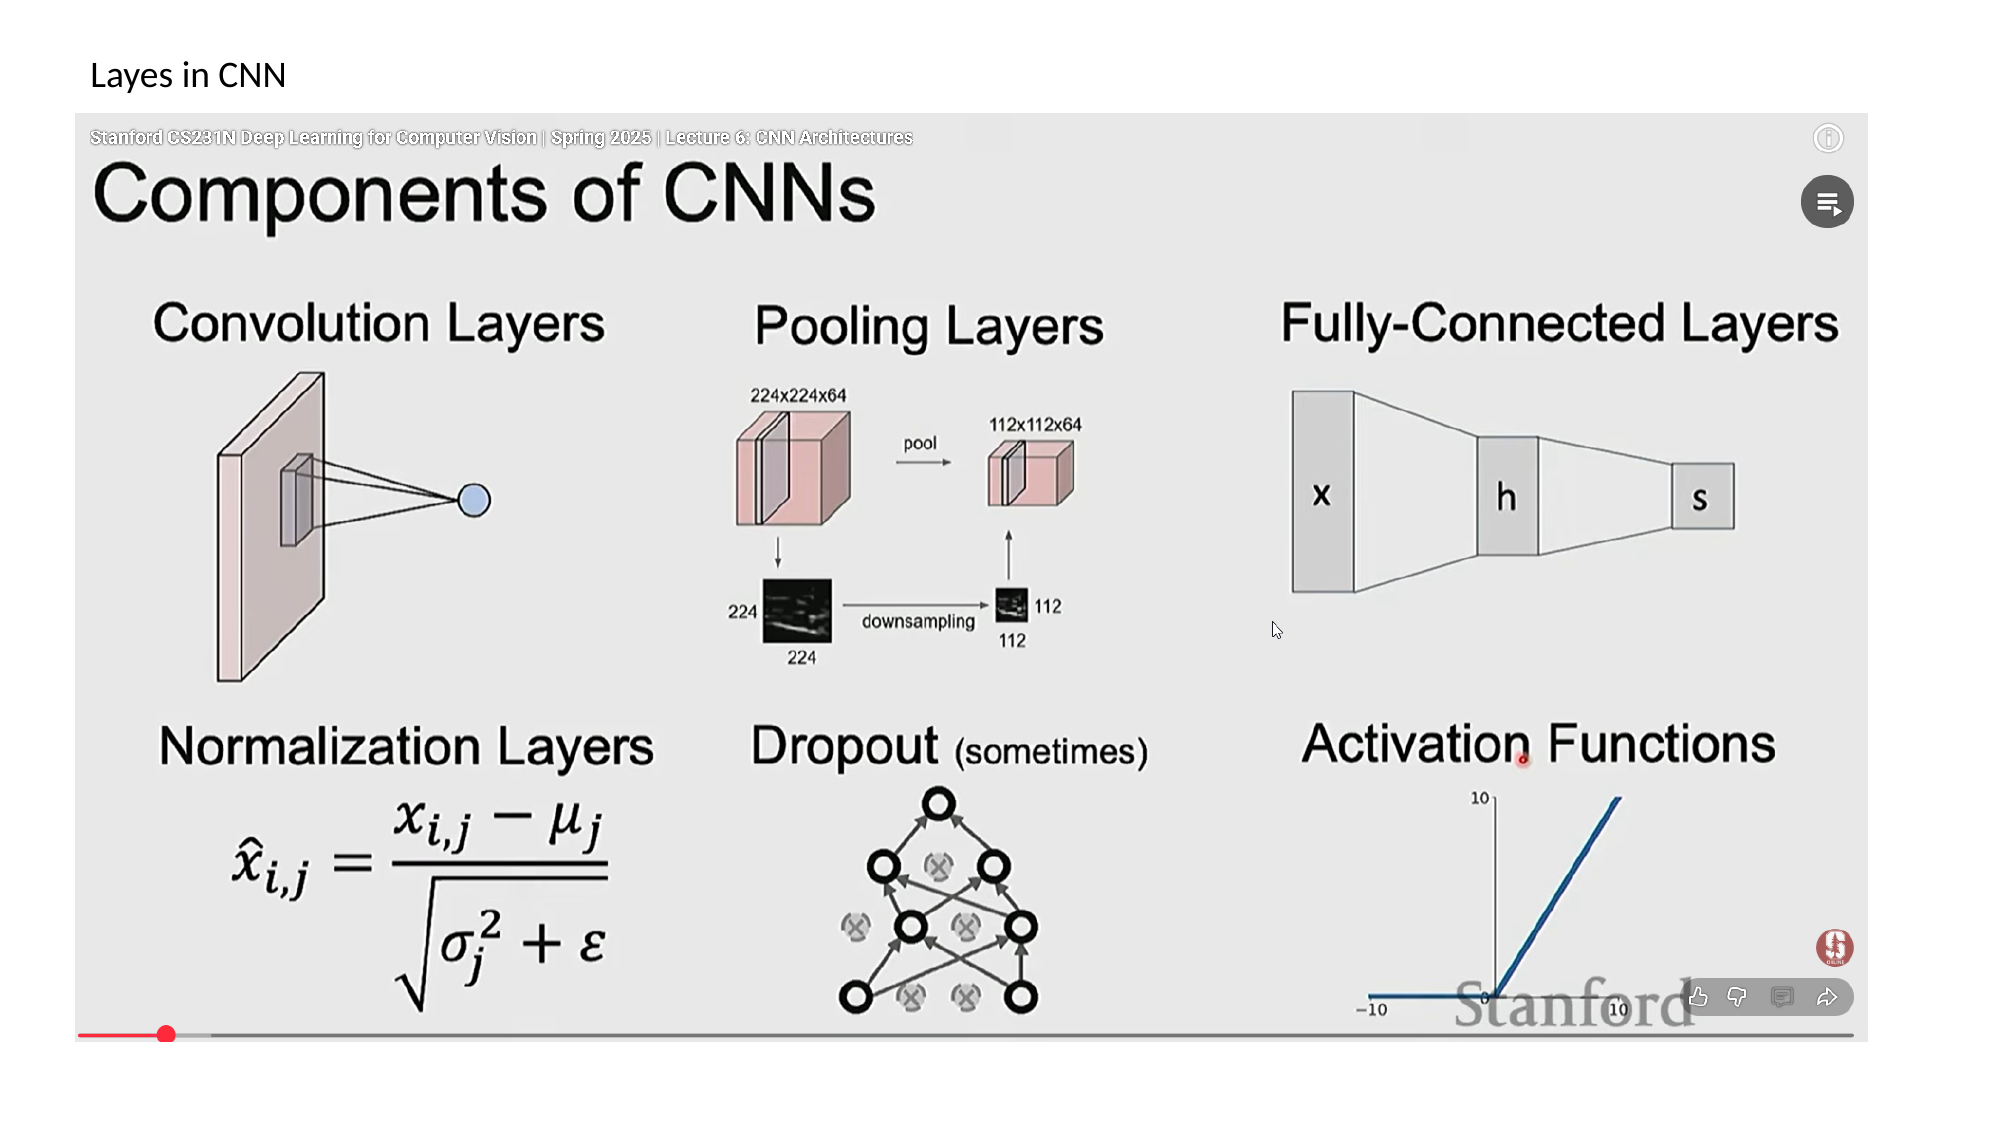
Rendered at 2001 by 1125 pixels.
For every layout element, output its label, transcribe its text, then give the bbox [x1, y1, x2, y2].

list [75, 113, 1868, 1042]
text_box Layes in CNN [75, 42, 681, 102]
